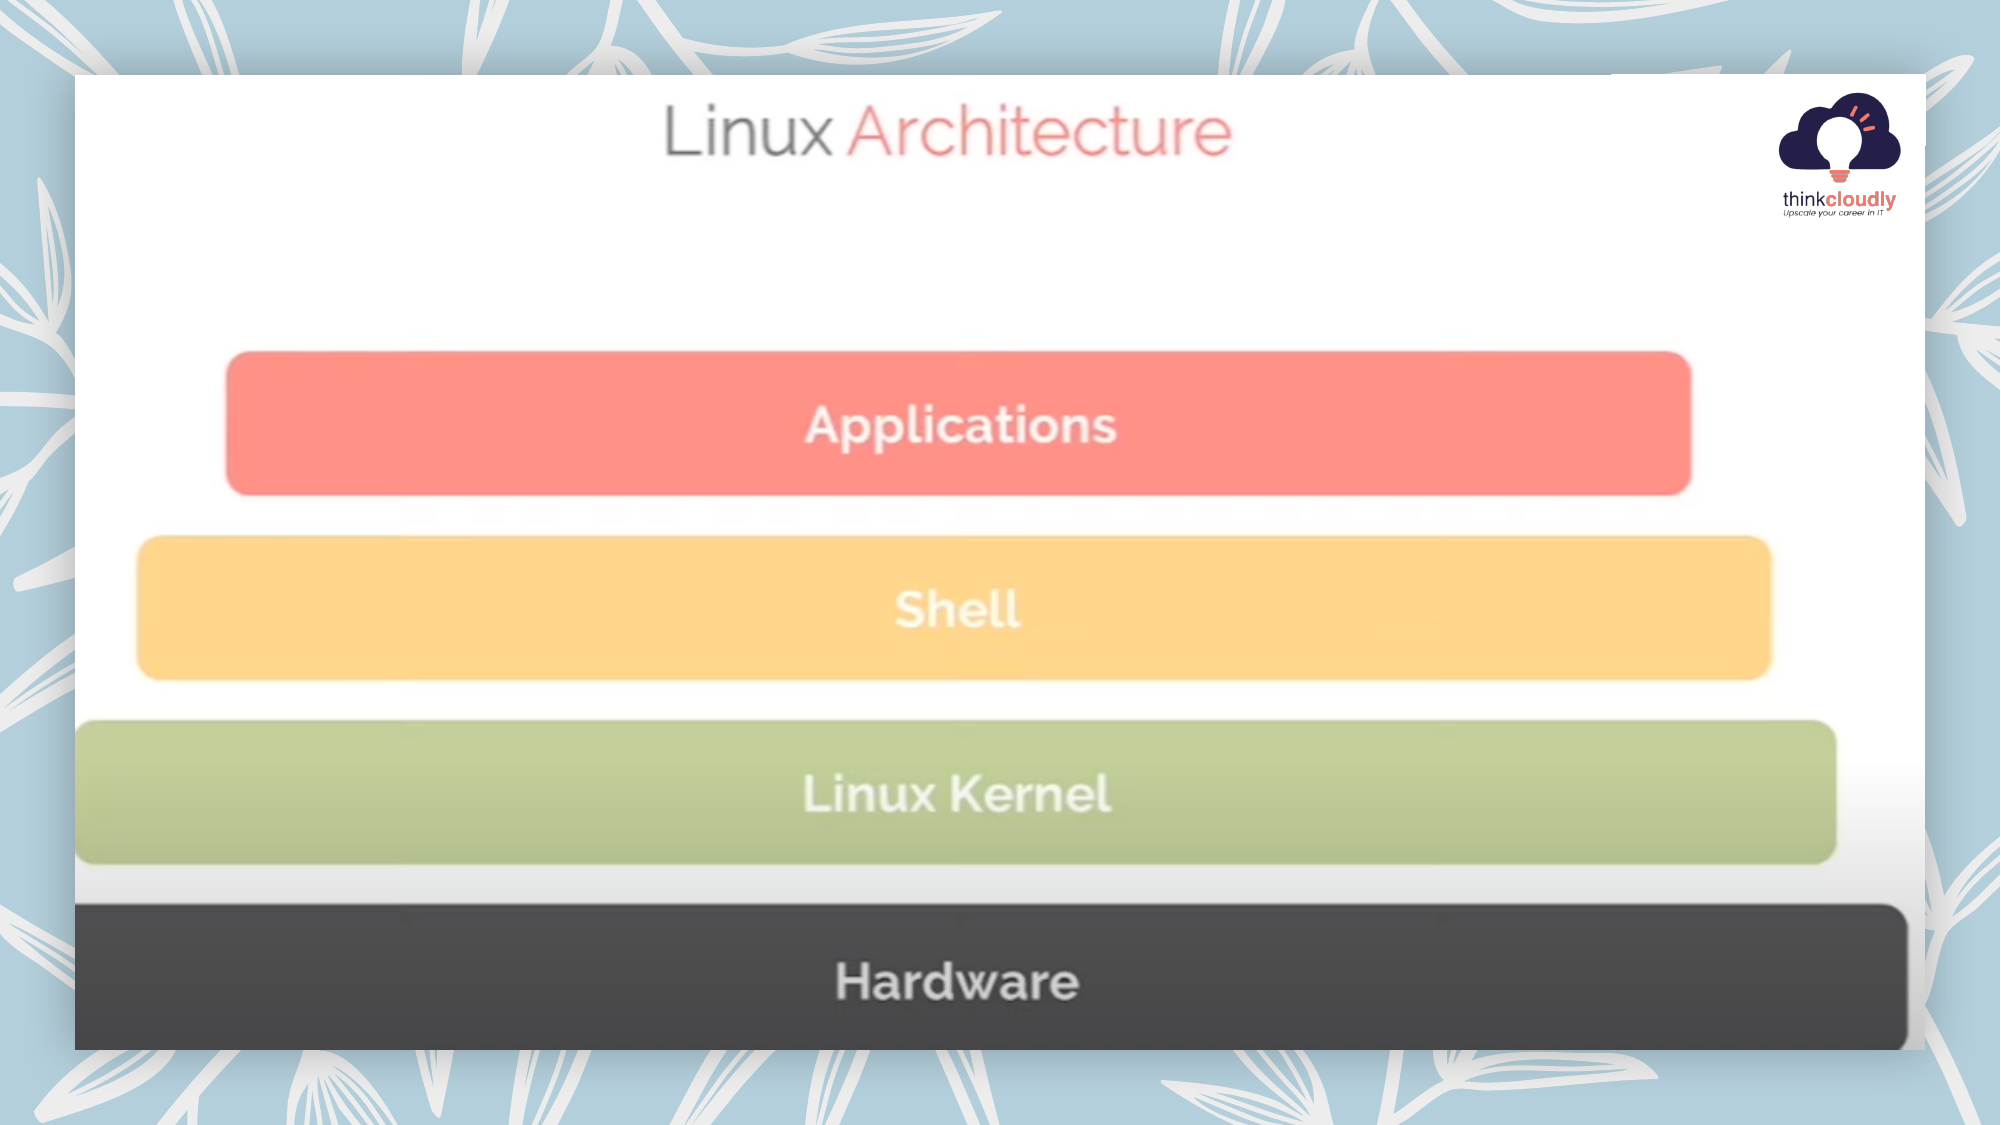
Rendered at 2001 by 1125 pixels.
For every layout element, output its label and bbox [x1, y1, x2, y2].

picture [74, 74, 1926, 1051]
text_box [0, 0, 2000, 1125]
